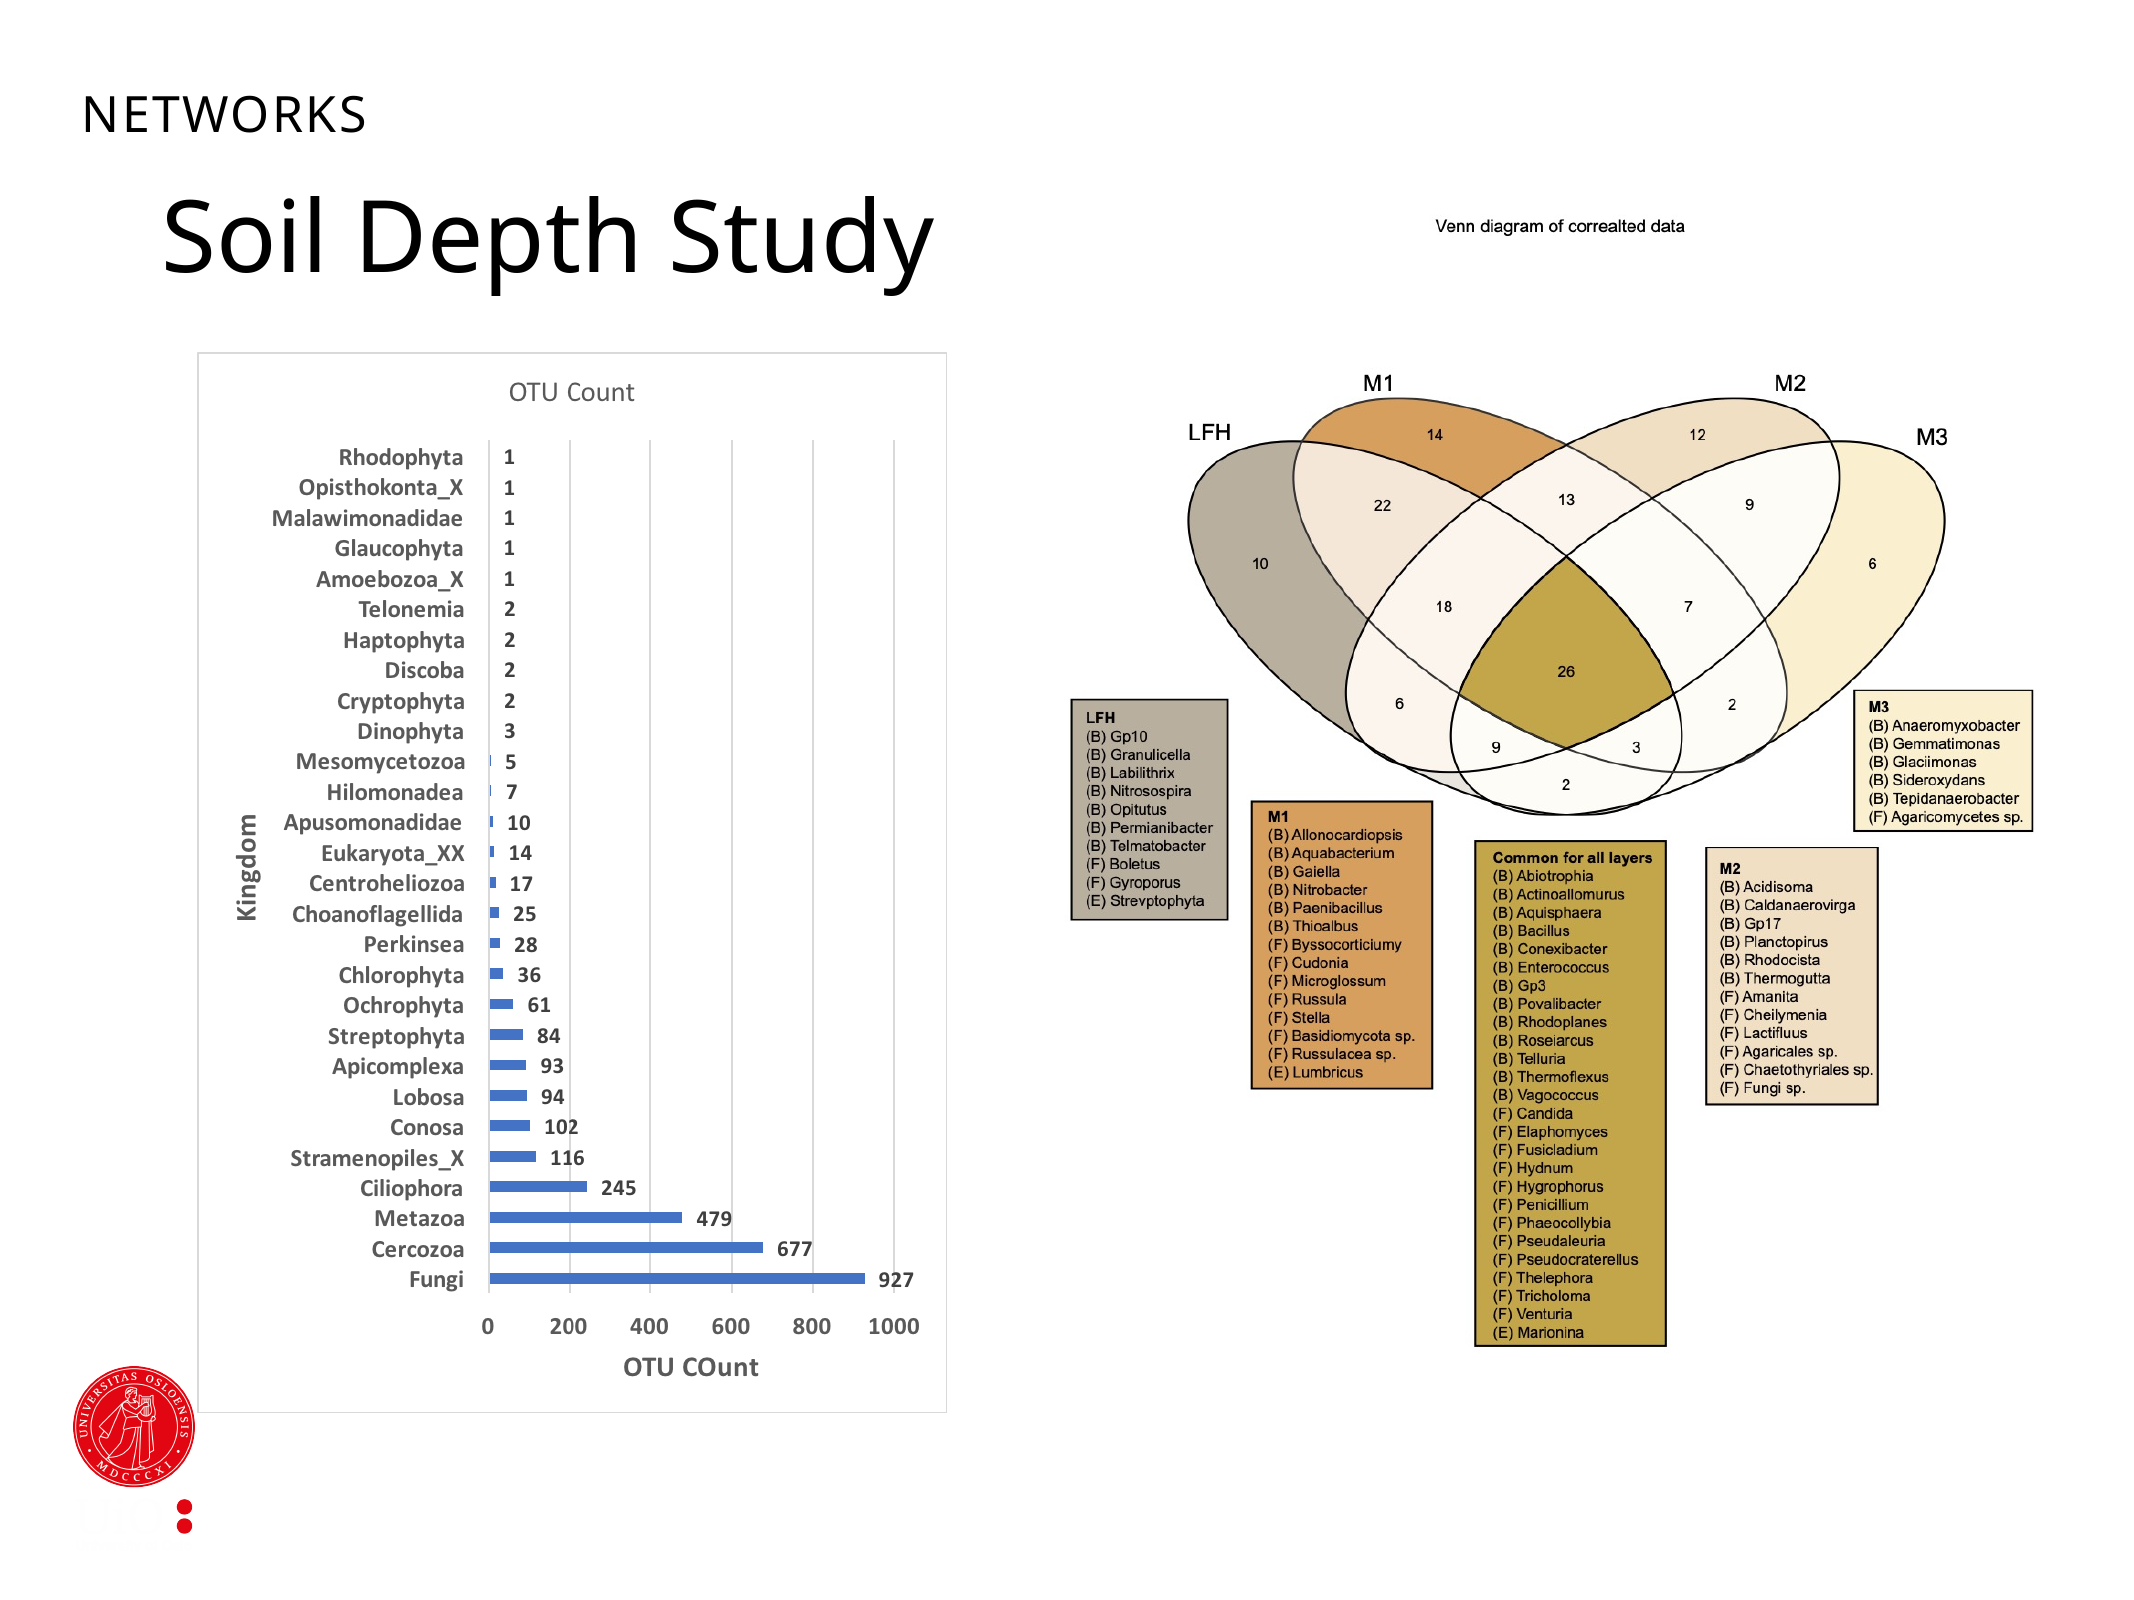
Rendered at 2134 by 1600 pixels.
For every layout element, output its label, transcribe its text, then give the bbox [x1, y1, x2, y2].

list Networks [66, 84, 1900, 150]
title Soil Depth Study [146, 85, 1987, 395]
picture [983, 181, 2116, 1371]
picture [73, 1366, 195, 1553]
picture [196, 352, 947, 1413]
